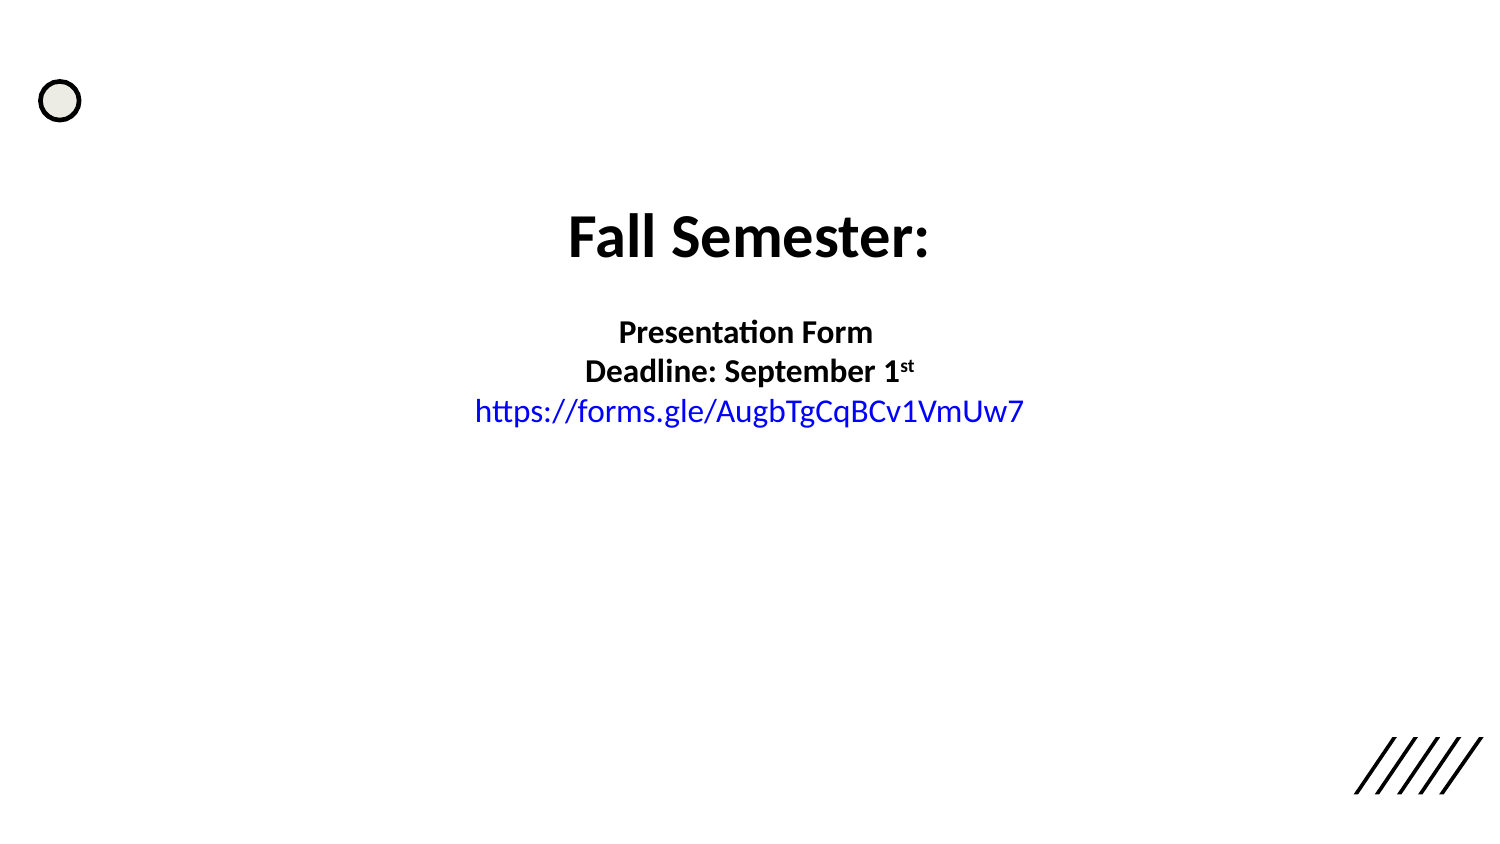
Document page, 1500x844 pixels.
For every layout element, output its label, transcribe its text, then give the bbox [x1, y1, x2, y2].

title Fall Semester: Presentation Form Deadline: September 1st https://forms.gle/AugbTgCqBCv1VmUw7 [429, 194, 1071, 511]
